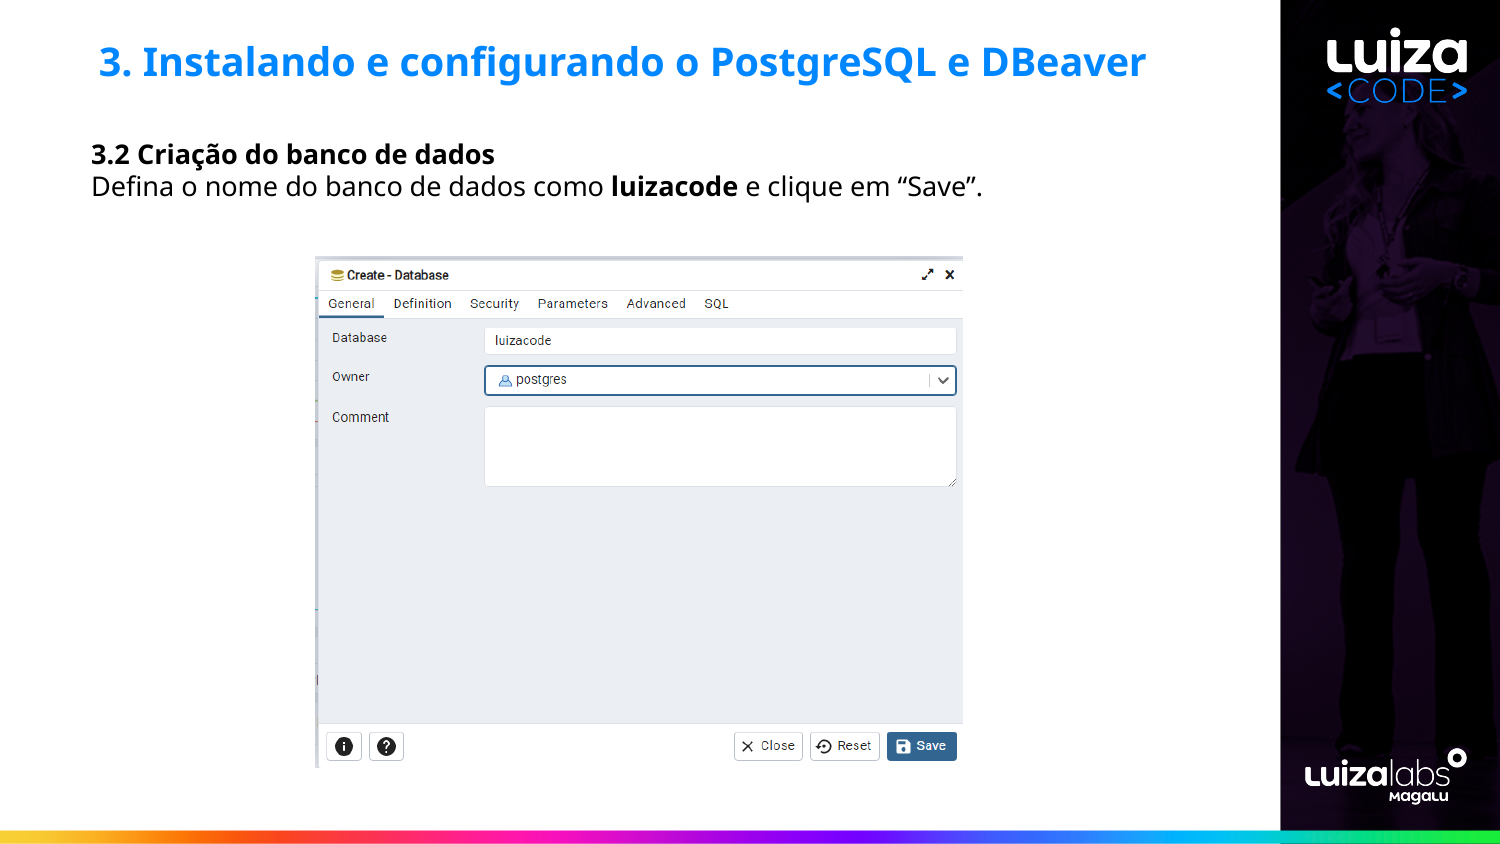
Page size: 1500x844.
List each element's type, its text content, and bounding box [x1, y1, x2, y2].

picture [315, 256, 964, 768]
list 3. Instalando e configurando o PostgreSQL e DBeaver [49, 14, 1197, 116]
picture [0, 830, 1156, 844]
picture [1233, 0, 1500, 844]
text_box 3.2 Criação do banco de dados Defina o nome do banco de dados como luizacode e clique em “Save”. [76, 122, 1203, 218]
